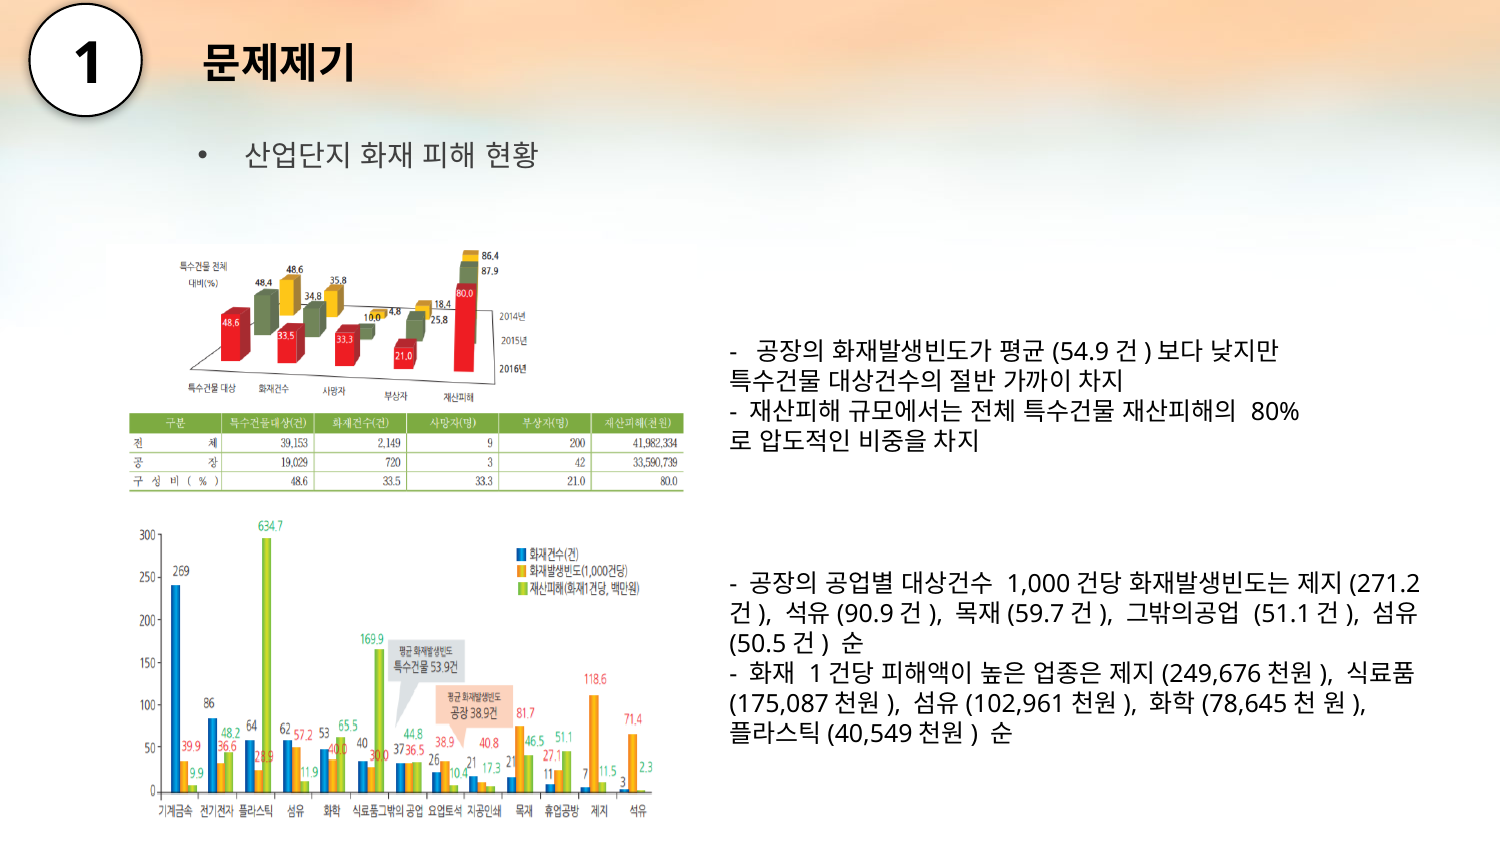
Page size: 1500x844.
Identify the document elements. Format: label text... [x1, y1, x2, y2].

text_box - 공장의 공업별 대상건수 1,000건당 화재발생빈도는 제지(271.2건), 석유(90.9건), 목재(59.7건), 그밖의공업 (51.1건), 섬유(50.5건) 순 - 화재 1건당 피해액이 높은 업종은 제지(249,676천원), 식료품(175,087천원), 섬유(102,961천원), 화학(78,645천 원), 플라스틱(40,549천원) 순 [714, 560, 1465, 755]
picture [0, 0, 1500, 844]
text_box - 공장의 화재발생빈도가 평균(54.9건)보다 낮지만 특수건물 대상건수의 절반 가까이 차지 - 재산피해 규모에서는 전체 특수건물 재산피해의 80%로 압도적인 비중을 차지 [714, 328, 1317, 463]
text_box 문제제기 [168, 29, 1110, 94]
text_box 1 [53, 17, 124, 103]
list 산업단지 화재 피해 현황 [183, 130, 1500, 179]
text_box [27, 1, 144, 119]
